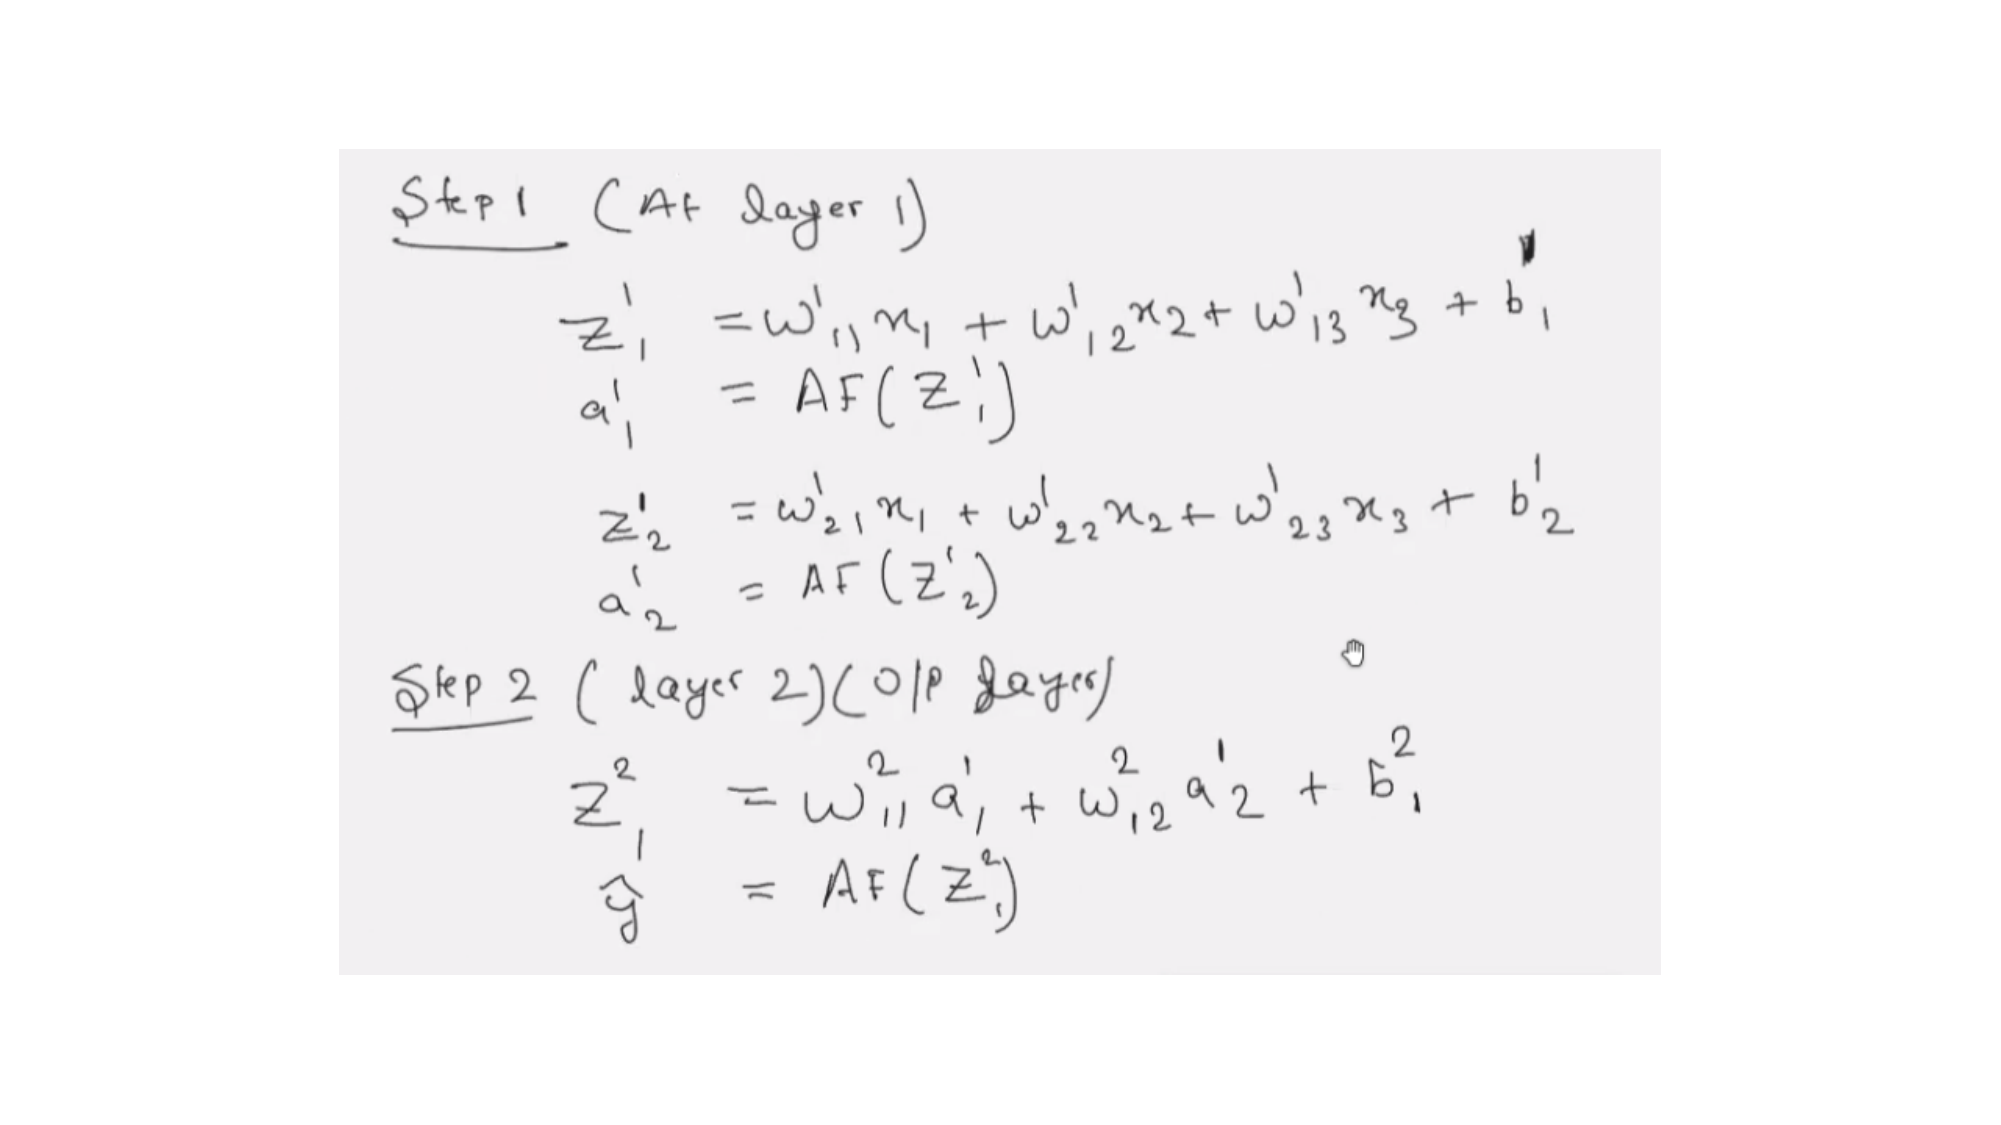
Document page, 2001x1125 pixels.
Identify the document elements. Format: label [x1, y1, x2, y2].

picture [338, 149, 1661, 975]
